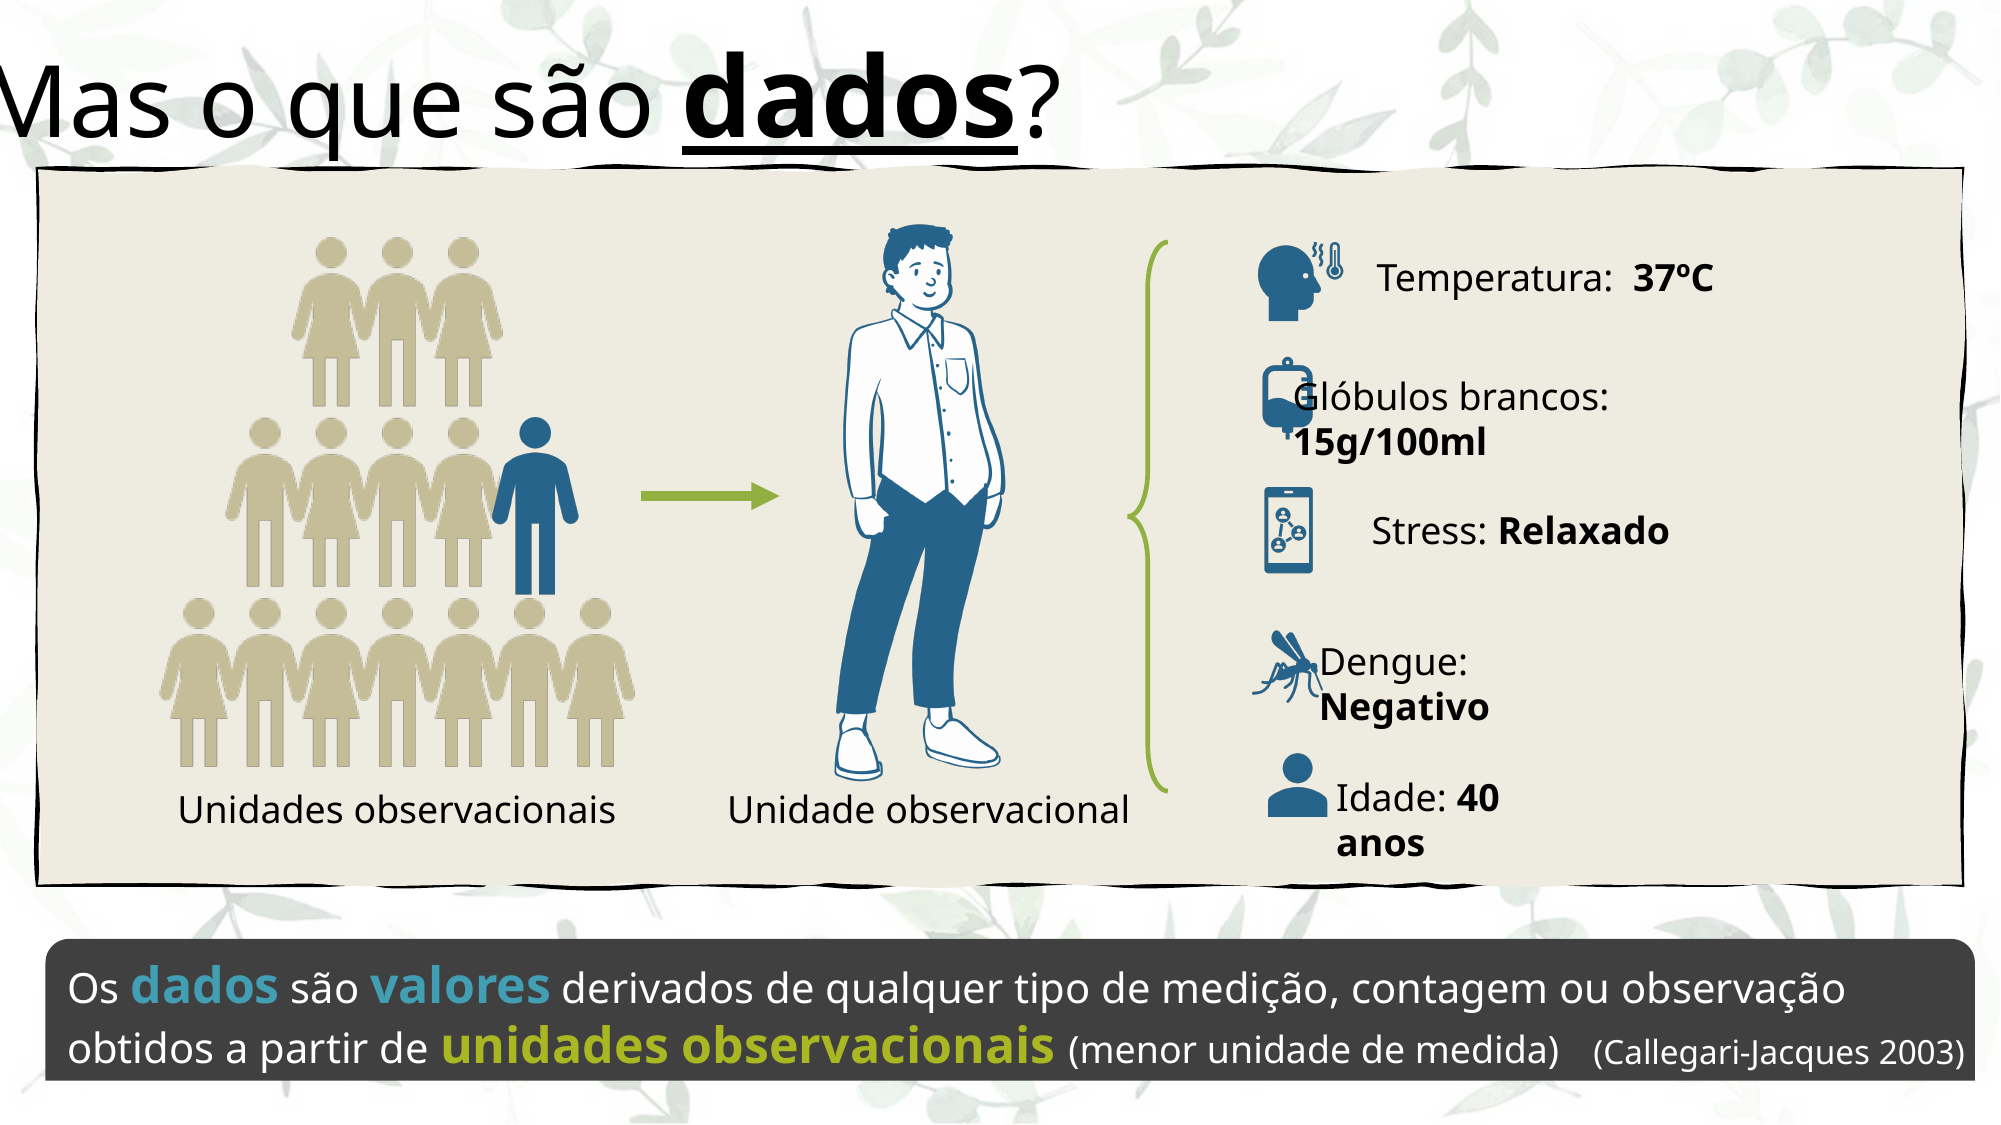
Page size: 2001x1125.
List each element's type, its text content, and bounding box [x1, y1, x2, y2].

picture [1253, 740, 1342, 830]
picture [1244, 485, 1333, 575]
text_box Unidade observacional [712, 778, 1146, 838]
text_box Temperatura: 37ºC [1358, 243, 1751, 310]
text_box [35, 164, 1966, 890]
text_box Unidades observacionais [143, 792, 651, 838]
text_box [1127, 241, 1168, 792]
text_box Idade: 40 anos [1342, 763, 1617, 830]
picture [1256, 240, 1345, 330]
text_box Os dados são valores derivados de qualquer tipo de medição, contagem ou observação obtidos a partir de unidades observacionais (menor unidade de medida) [45, 938, 1975, 1081]
text_box Stress: Relaxado [1353, 496, 1701, 563]
picture [1243, 622, 1332, 711]
picture [103, 214, 680, 792]
text_box (Callegari-Jacques 2003) [1578, 1024, 1981, 1079]
text_box Dengue: Negativo [1332, 627, 1667, 694]
picture [829, 218, 1011, 787]
text_box Glóbulos brancos: 15g/100ml [1332, 362, 1832, 429]
picture [1243, 353, 1332, 443]
text_box Mas o que são dados? [0, 17, 1077, 168]
